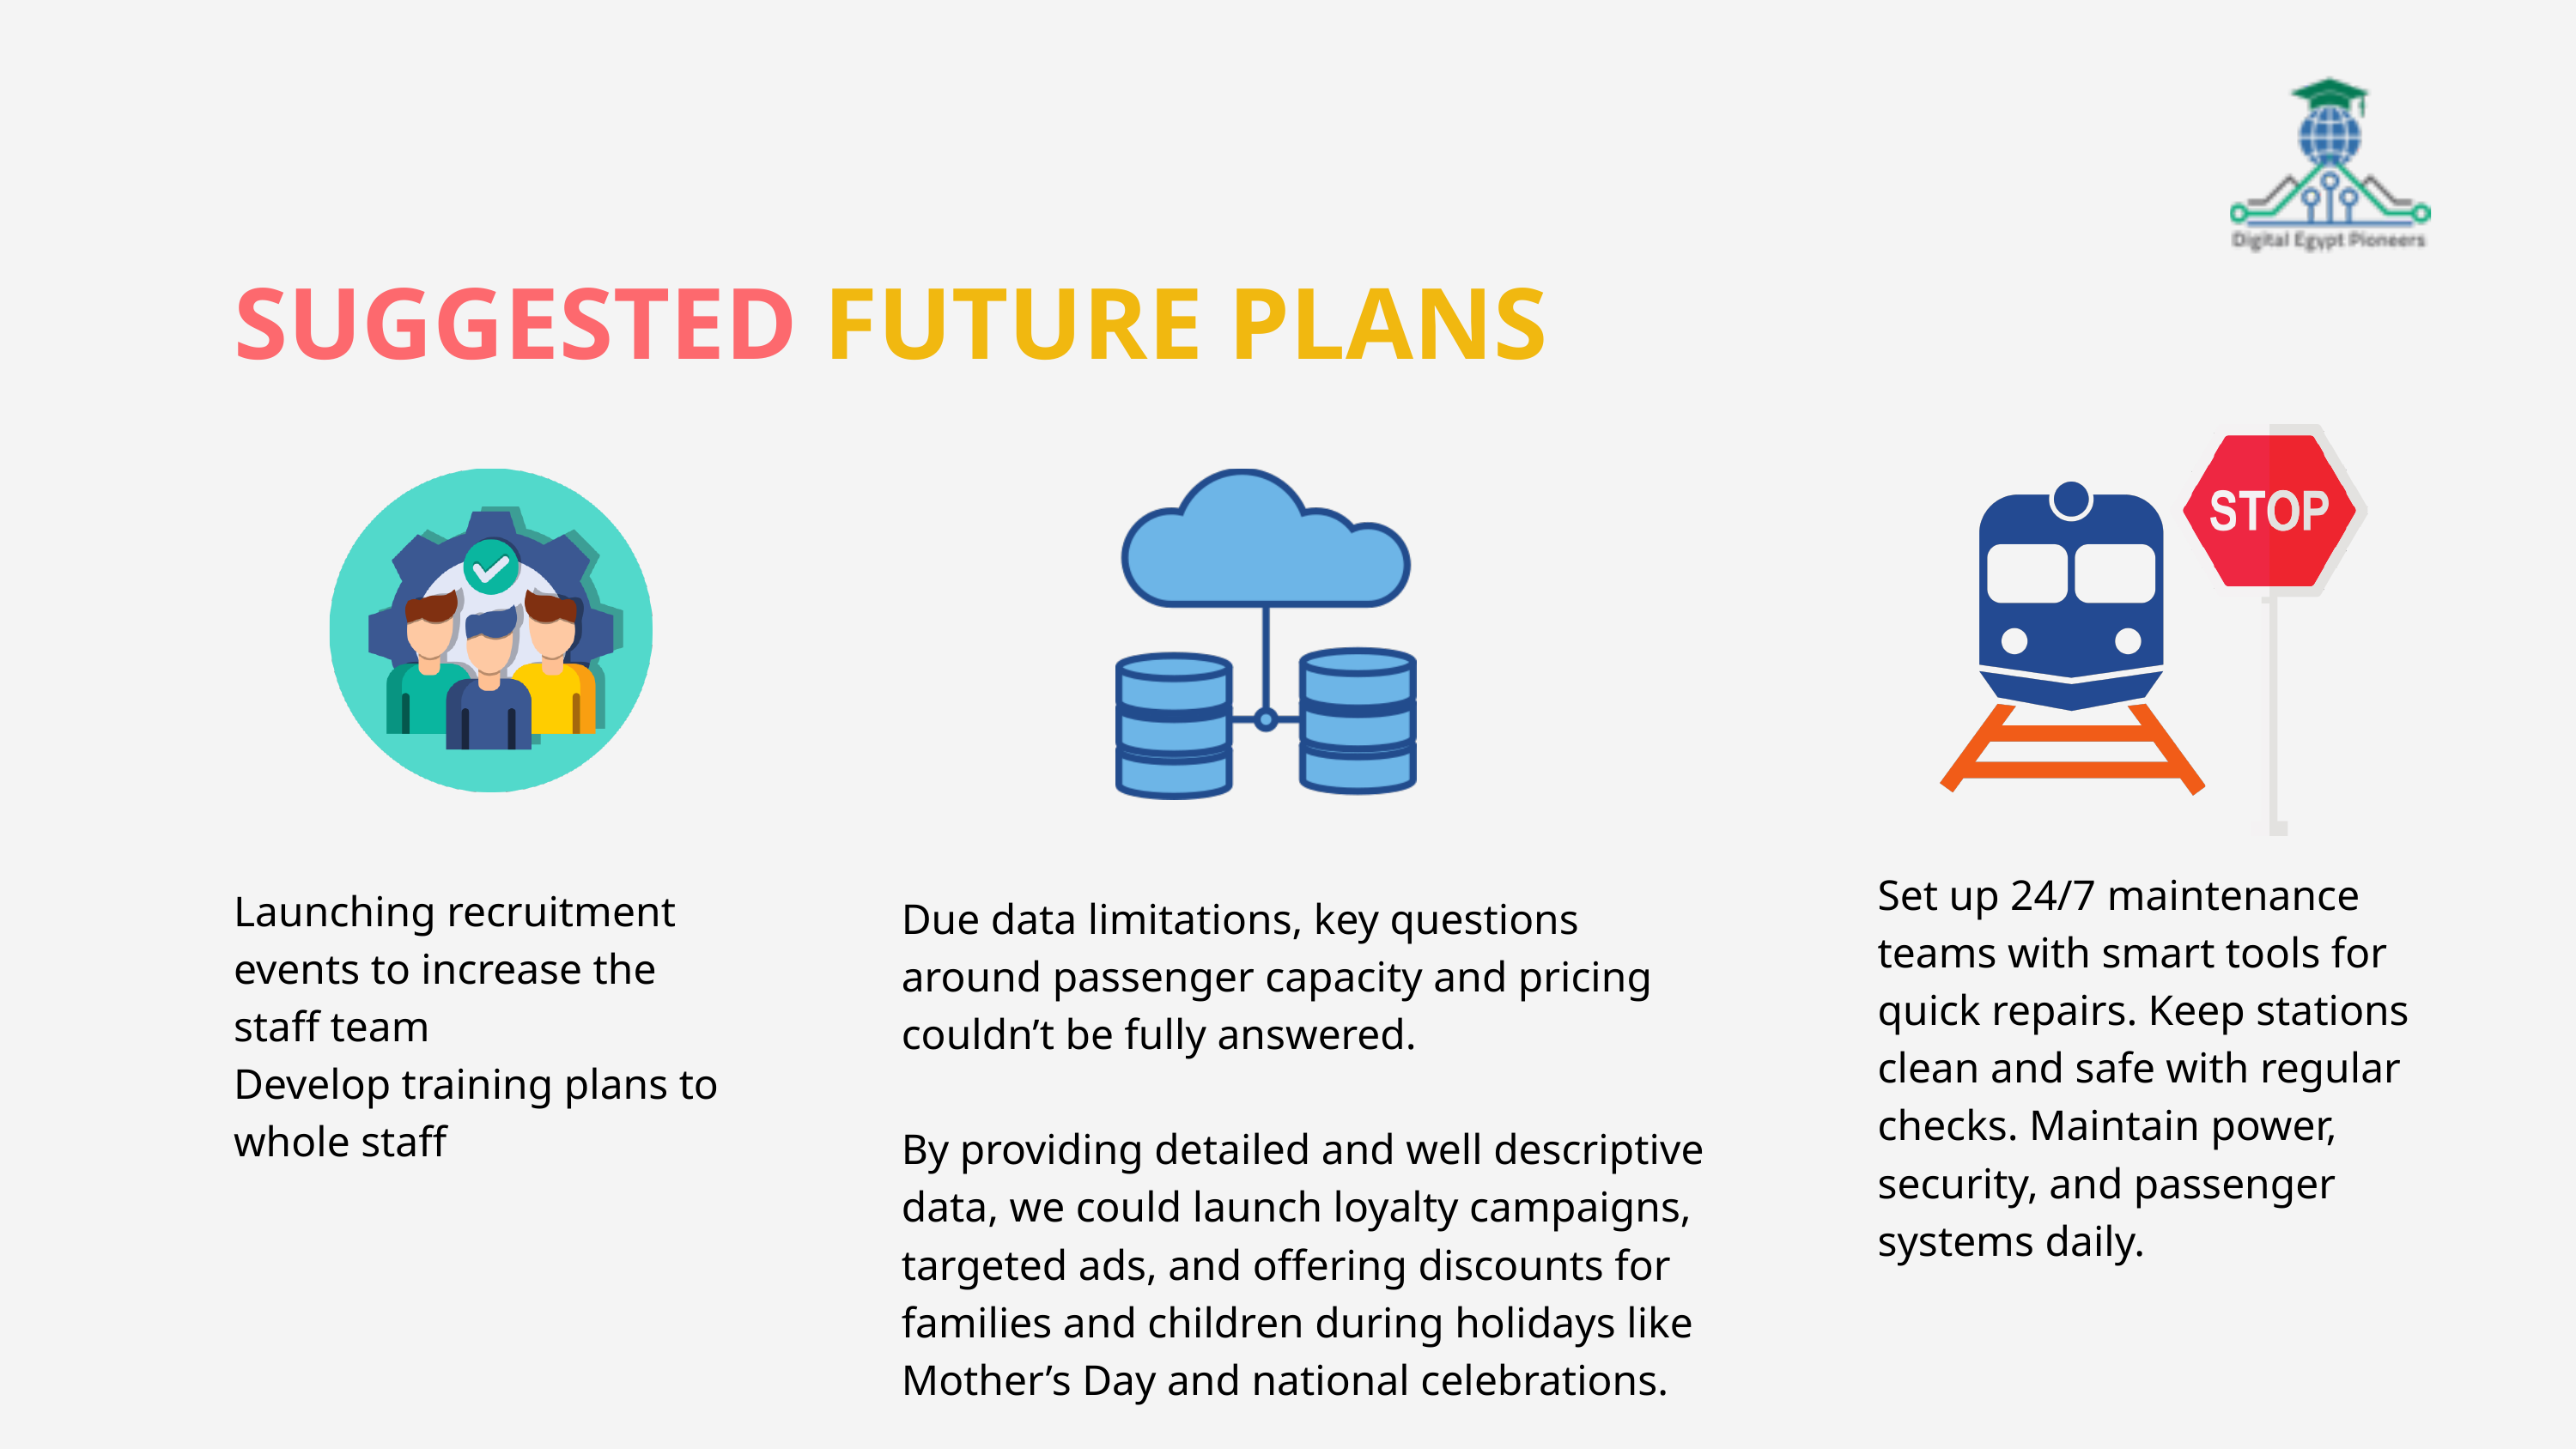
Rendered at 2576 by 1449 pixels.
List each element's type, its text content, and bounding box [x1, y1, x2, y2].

text_box [1940, 482, 2170, 796]
text_box Due data limitations, key questions around passenger capacity and pricing couldn’t be fully answered. By providing detailed and well descriptive data, we could launch loyalty campaigns, targeted ads, and offering discounts for families and children during holidays like Mother’s Day and national celebrations. [901, 885, 1725, 1404]
text_box Launching recruitment events to increase the staff team Develop training plans to whole staff [234, 877, 749, 1166]
text_box Set up 24/7 maintenance teams with smart tools for quick repairs. Keep stations clean and safe with regular checks. Maintain power, security, and passenger systems daily. [1877, 861, 2432, 1264]
text_box [329, 469, 653, 792]
text_box [2170, 424, 2368, 837]
text_box SUGGESTED FUTURE PLANS [234, 240, 1785, 379]
text_box [1115, 469, 1417, 800]
text_box [2230, 75, 2432, 260]
